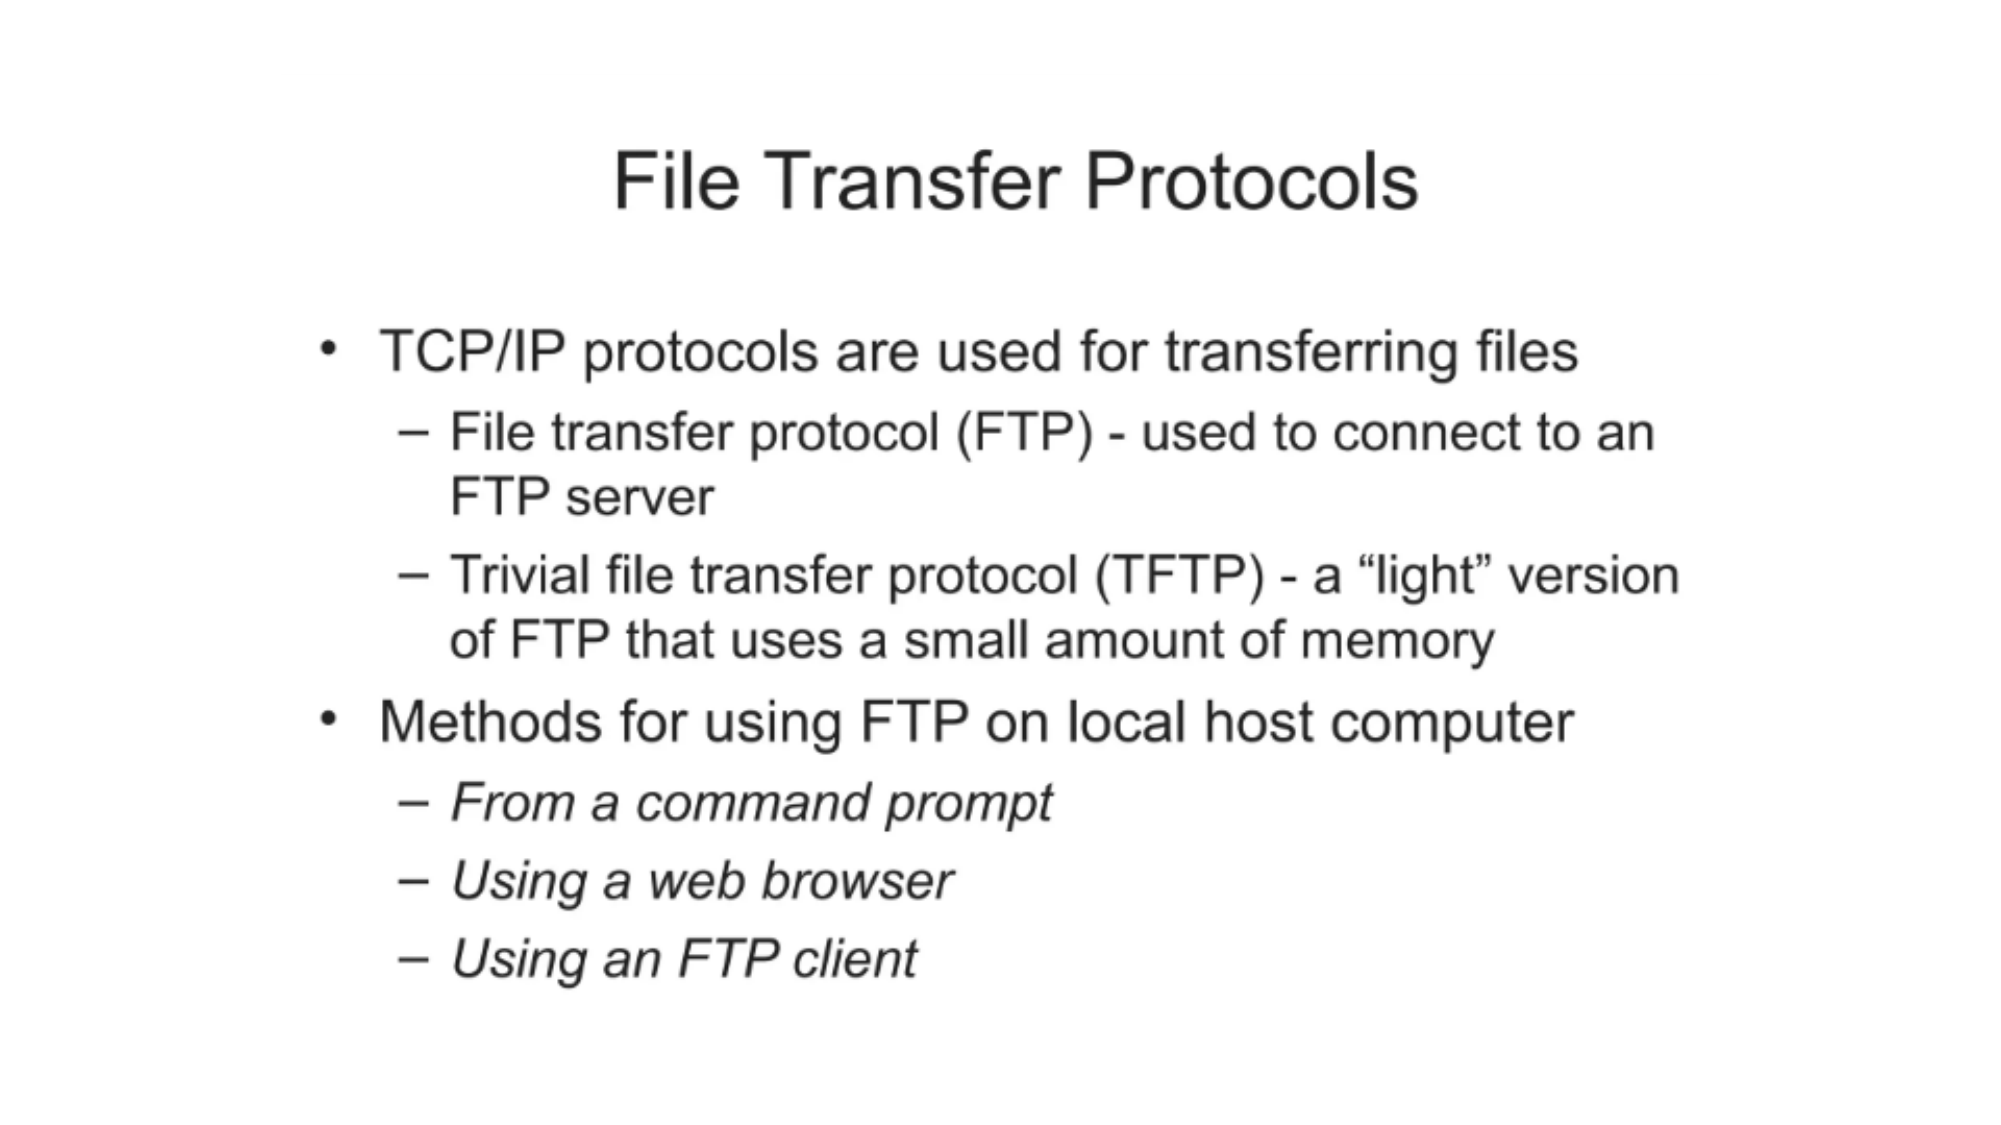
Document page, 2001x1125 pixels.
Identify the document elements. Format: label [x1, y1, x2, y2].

picture [280, 73, 1719, 1052]
